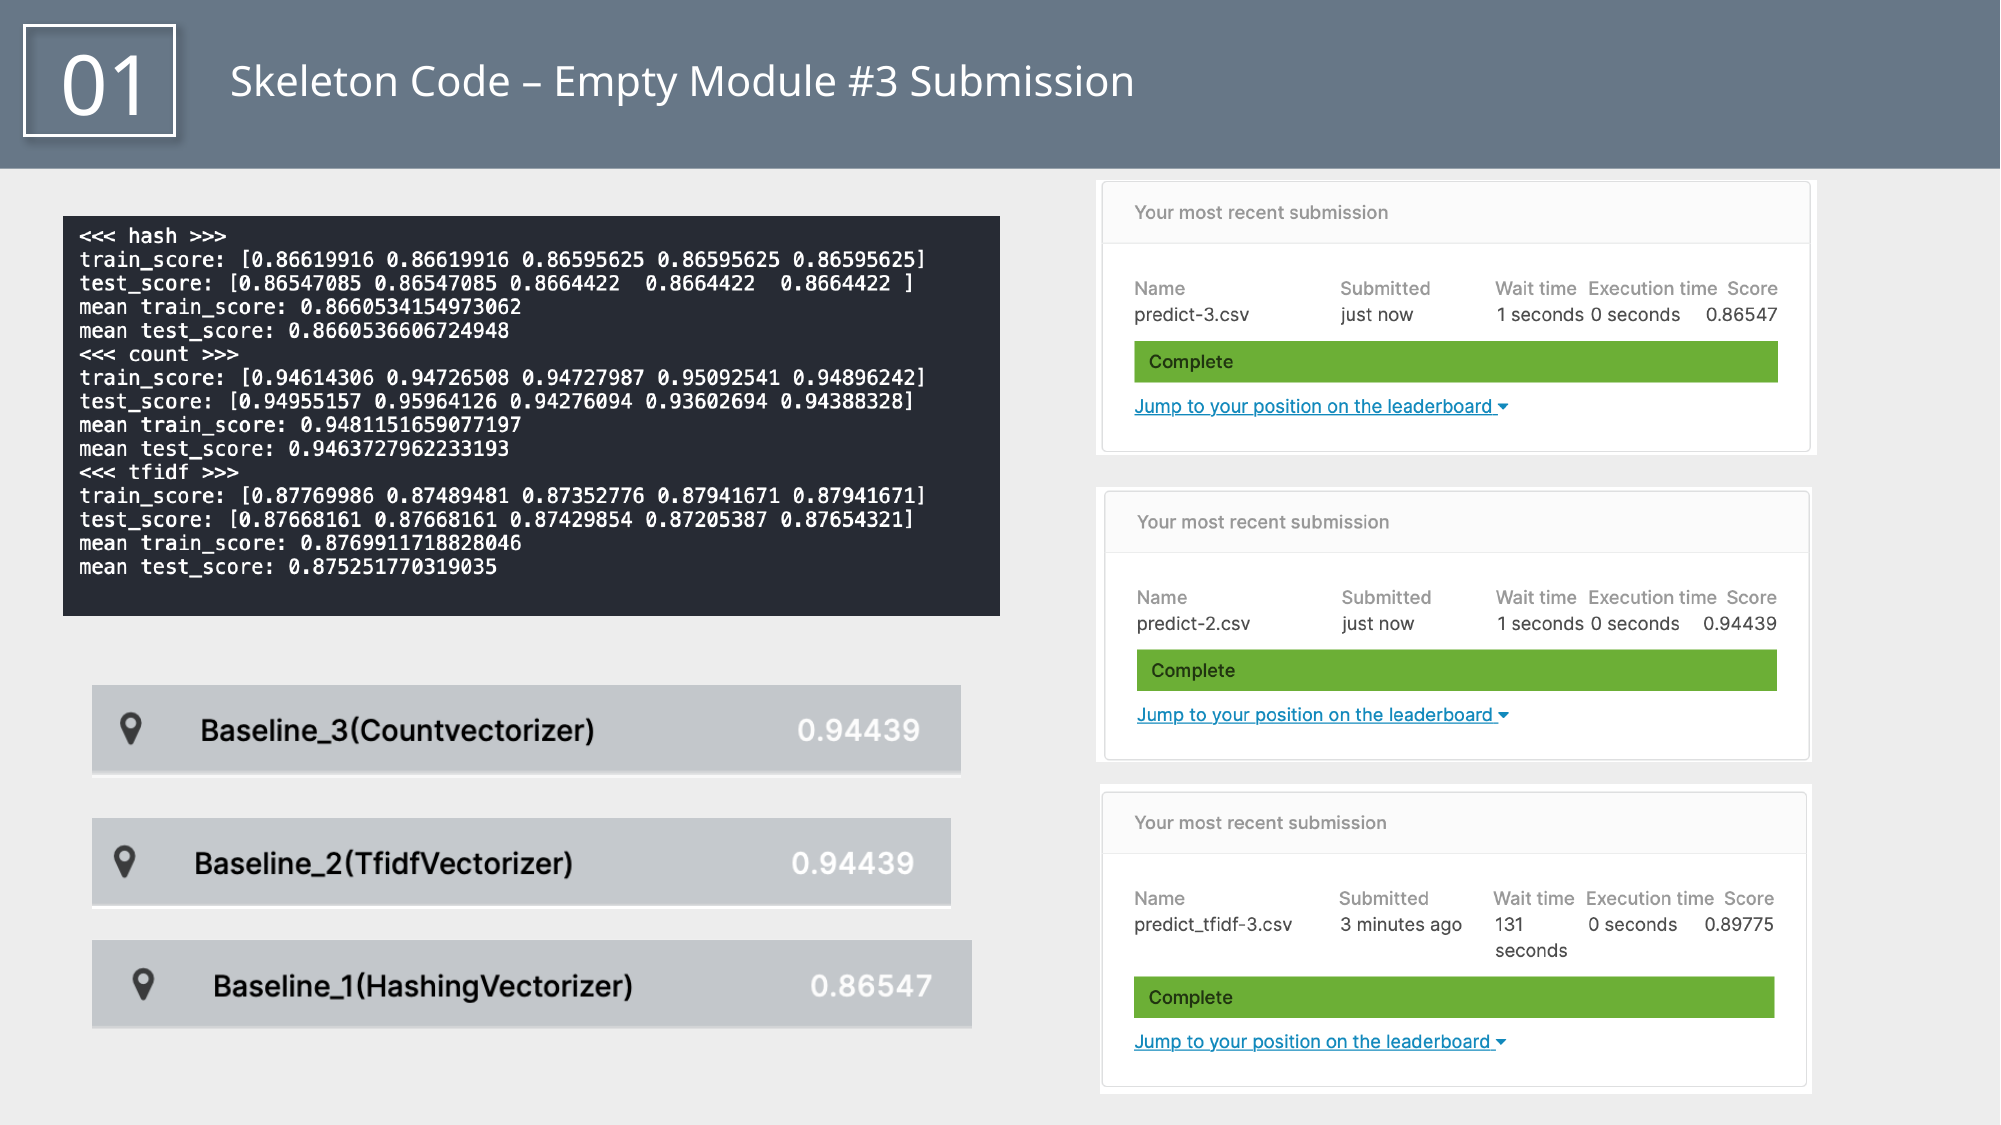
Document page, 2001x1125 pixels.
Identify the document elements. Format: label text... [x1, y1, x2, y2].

text_box [0, 0, 2000, 170]
picture [92, 685, 961, 778]
picture [92, 939, 972, 1029]
picture [1100, 784, 1812, 1094]
text_box 01 [45, 25, 171, 140]
picture [1096, 180, 1817, 456]
text_box [23, 24, 176, 137]
text_box Skeleton Code – Empty Module #3 Submission [215, 47, 1193, 113]
picture [1096, 487, 1812, 763]
picture [91, 818, 951, 909]
picture [63, 216, 1000, 616]
